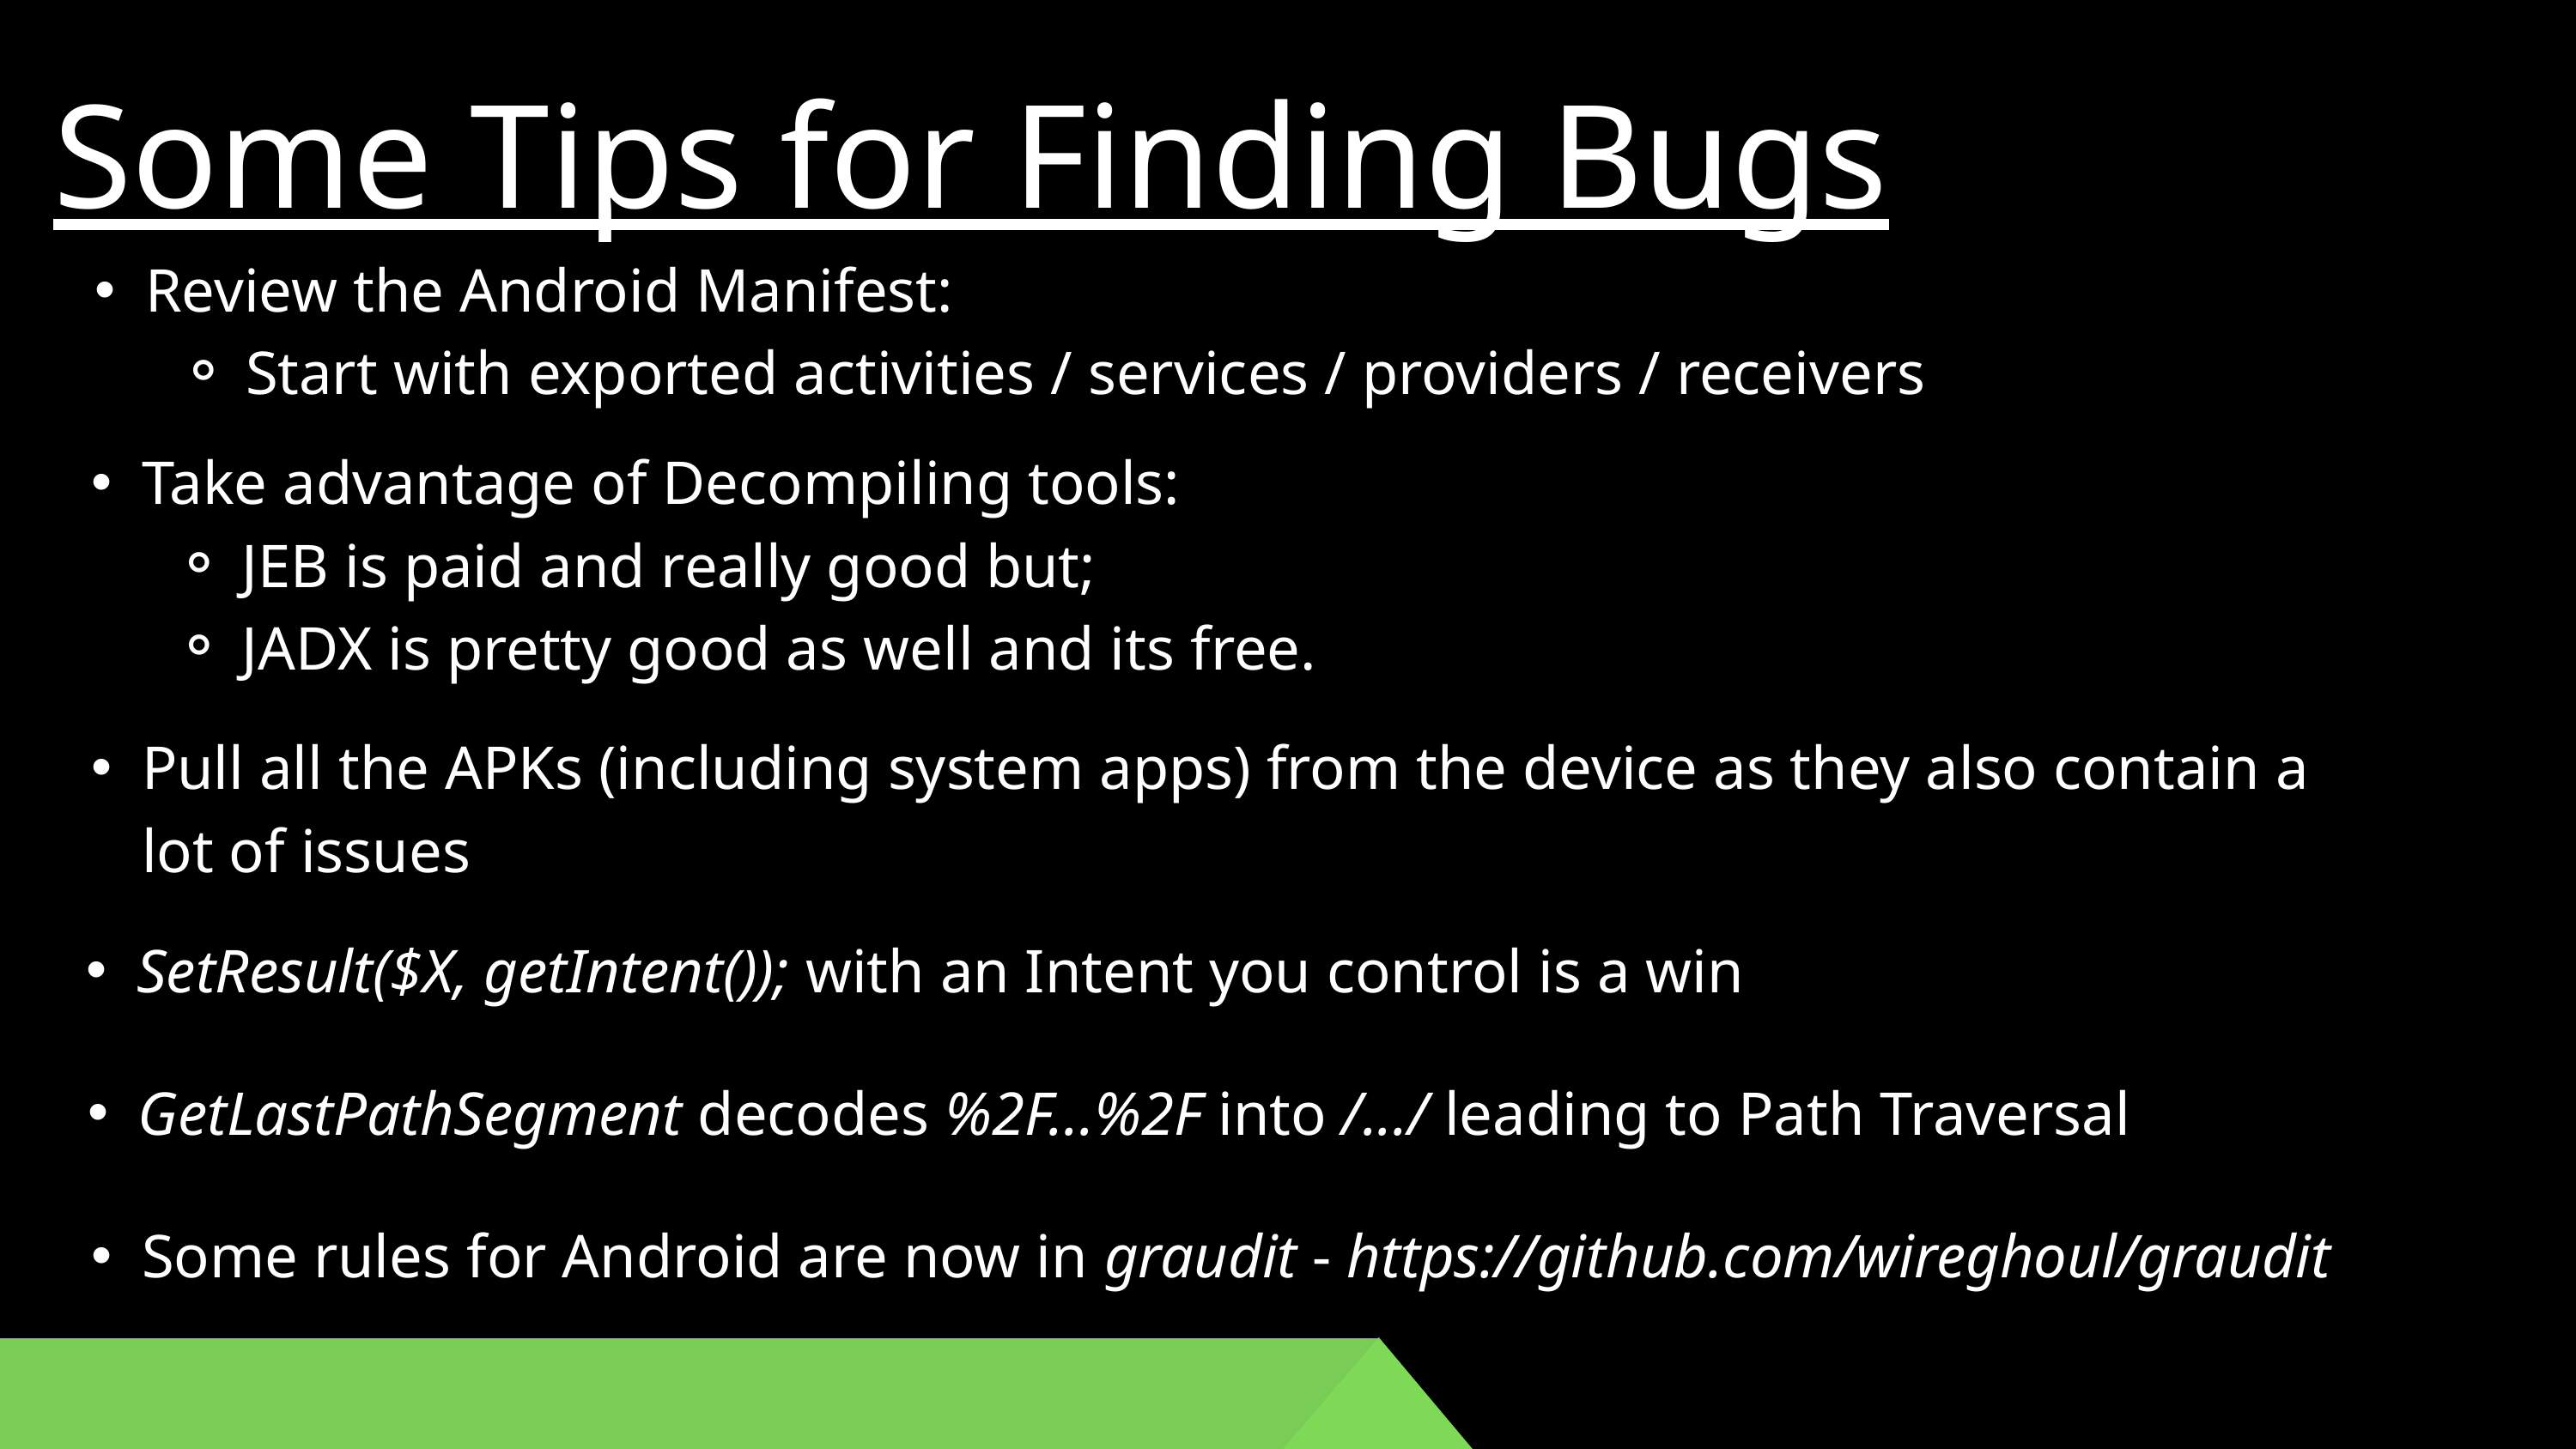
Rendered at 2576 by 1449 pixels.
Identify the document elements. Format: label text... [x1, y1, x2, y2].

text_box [0, 1337, 1215, 1449]
text_box Some Tips for Finding Bugs [53, 36, 2401, 238]
text_box Take advantage of Decompiling tools: JEB is paid and really good but; JADX is pretty good as well and its free. [41, 433, 2360, 682]
text_box Review the Android Manifest: Start with exported activities / services / providers / receivers [45, 241, 2364, 407]
text_box Some rules for Android are now in graudit - https://github.com/wireghoul/graudit [41, 1207, 2573, 1290]
text_box SetResult($X, getIntent()); with an Intent you control is a win [36, 921, 2355, 1004]
text_box Pull all the APKs (including system apps) from the device as they also contain a lot of issues [41, 718, 2360, 884]
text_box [1217, 1337, 1540, 1449]
text_box GetLastPathSegment decodes %2F...%2F into /.../ leading to Path Traversal [38, 1064, 2357, 1148]
